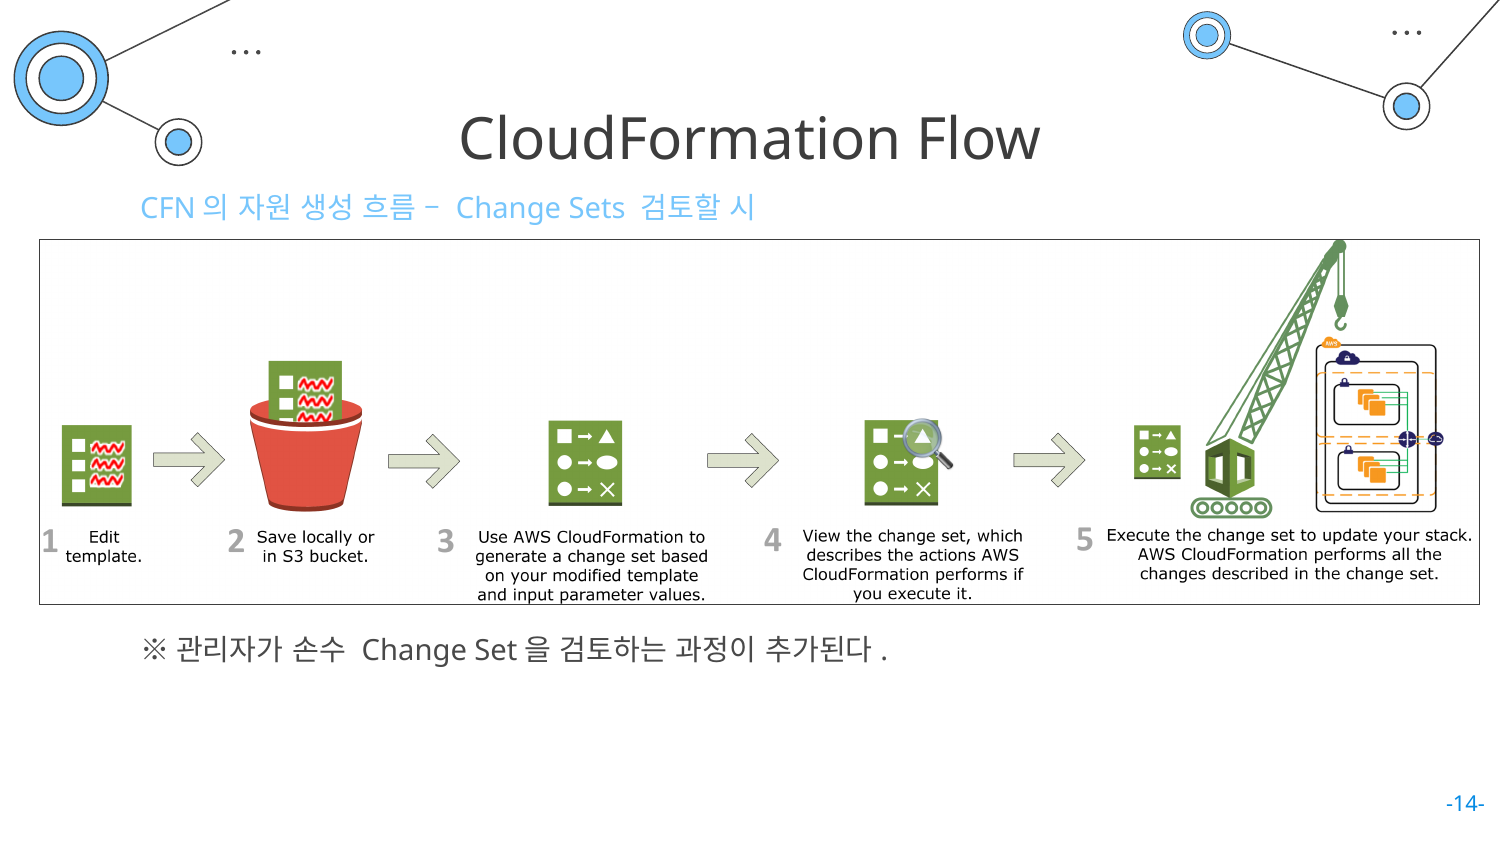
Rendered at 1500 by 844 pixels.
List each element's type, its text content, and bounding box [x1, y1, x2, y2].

title CloudFormation Flow [118, 86, 1382, 168]
picture [39, 238, 1481, 605]
text_box CFN의 자원 생성 흐름 – Change Sets 검토할 시 ※관리자가 손수 Change Set을 검토하는 과정이 추가된다. [116, 168, 1460, 237]
slide_number -14- [1162, 782, 1500, 828]
